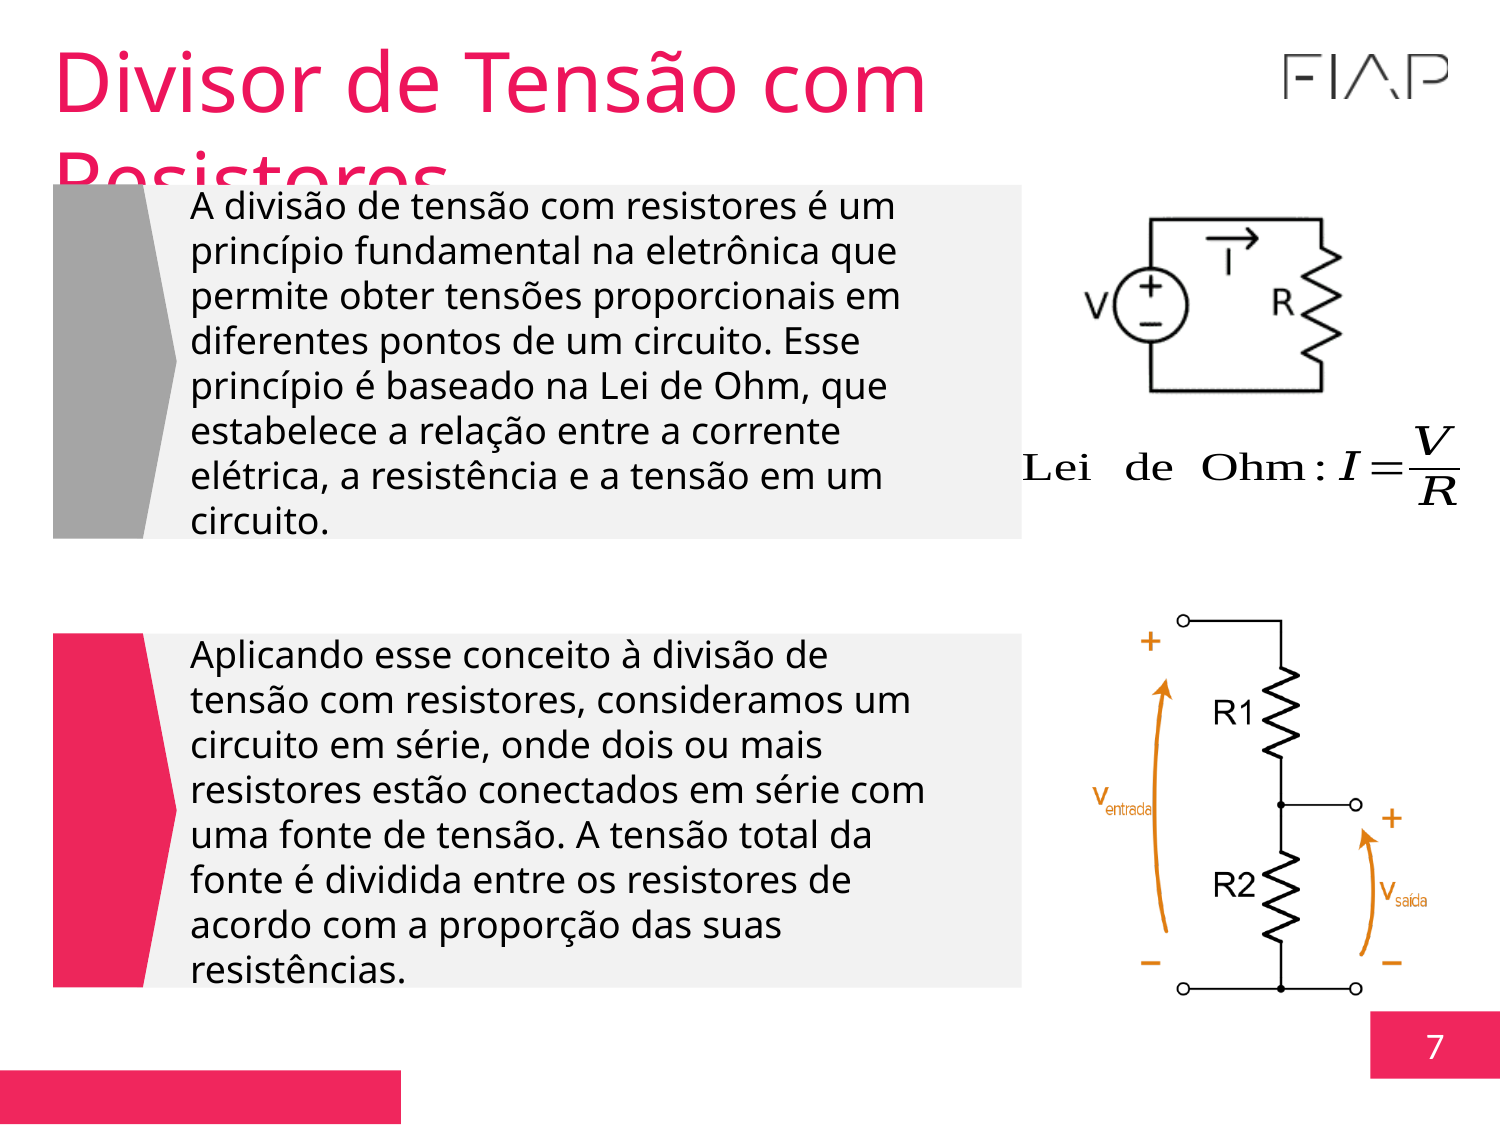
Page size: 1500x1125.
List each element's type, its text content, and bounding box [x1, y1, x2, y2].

text_box Divisor de Tensão com Resistores [37, 21, 1199, 237]
picture [1092, 609, 1429, 1000]
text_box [52, 633, 1022, 988]
picture [1057, 190, 1370, 421]
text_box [52, 184, 1022, 539]
